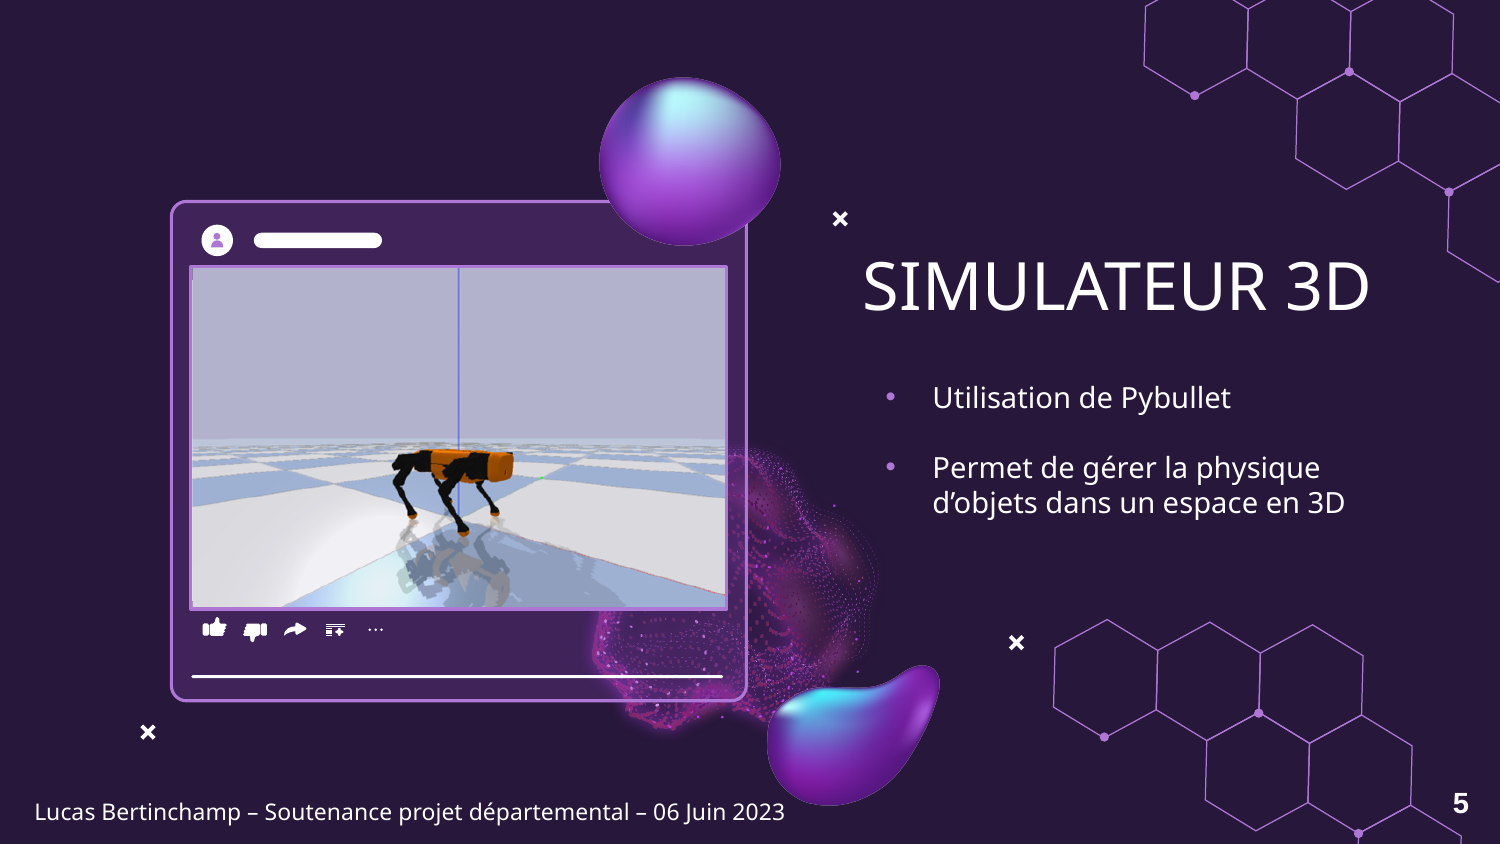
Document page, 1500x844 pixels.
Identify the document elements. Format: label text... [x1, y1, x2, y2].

text_box 5 [1382, 777, 1484, 828]
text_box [171, 201, 747, 702]
title SIMULATEUR 3D [824, 244, 1388, 340]
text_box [833, 212, 847, 226]
picture [574, 440, 974, 795]
subtitle Utilisation de Pybullet Permet de gérer la physique d’objets dans un espace en 3D [870, 364, 1389, 495]
picture [192, 267, 726, 608]
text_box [141, 725, 155, 739]
picture [578, 51, 806, 274]
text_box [1009, 636, 1024, 650]
text_box Lucas Bertinchamp – Soutenance projet départemental – 06 Juin 2023 [19, 782, 1500, 843]
